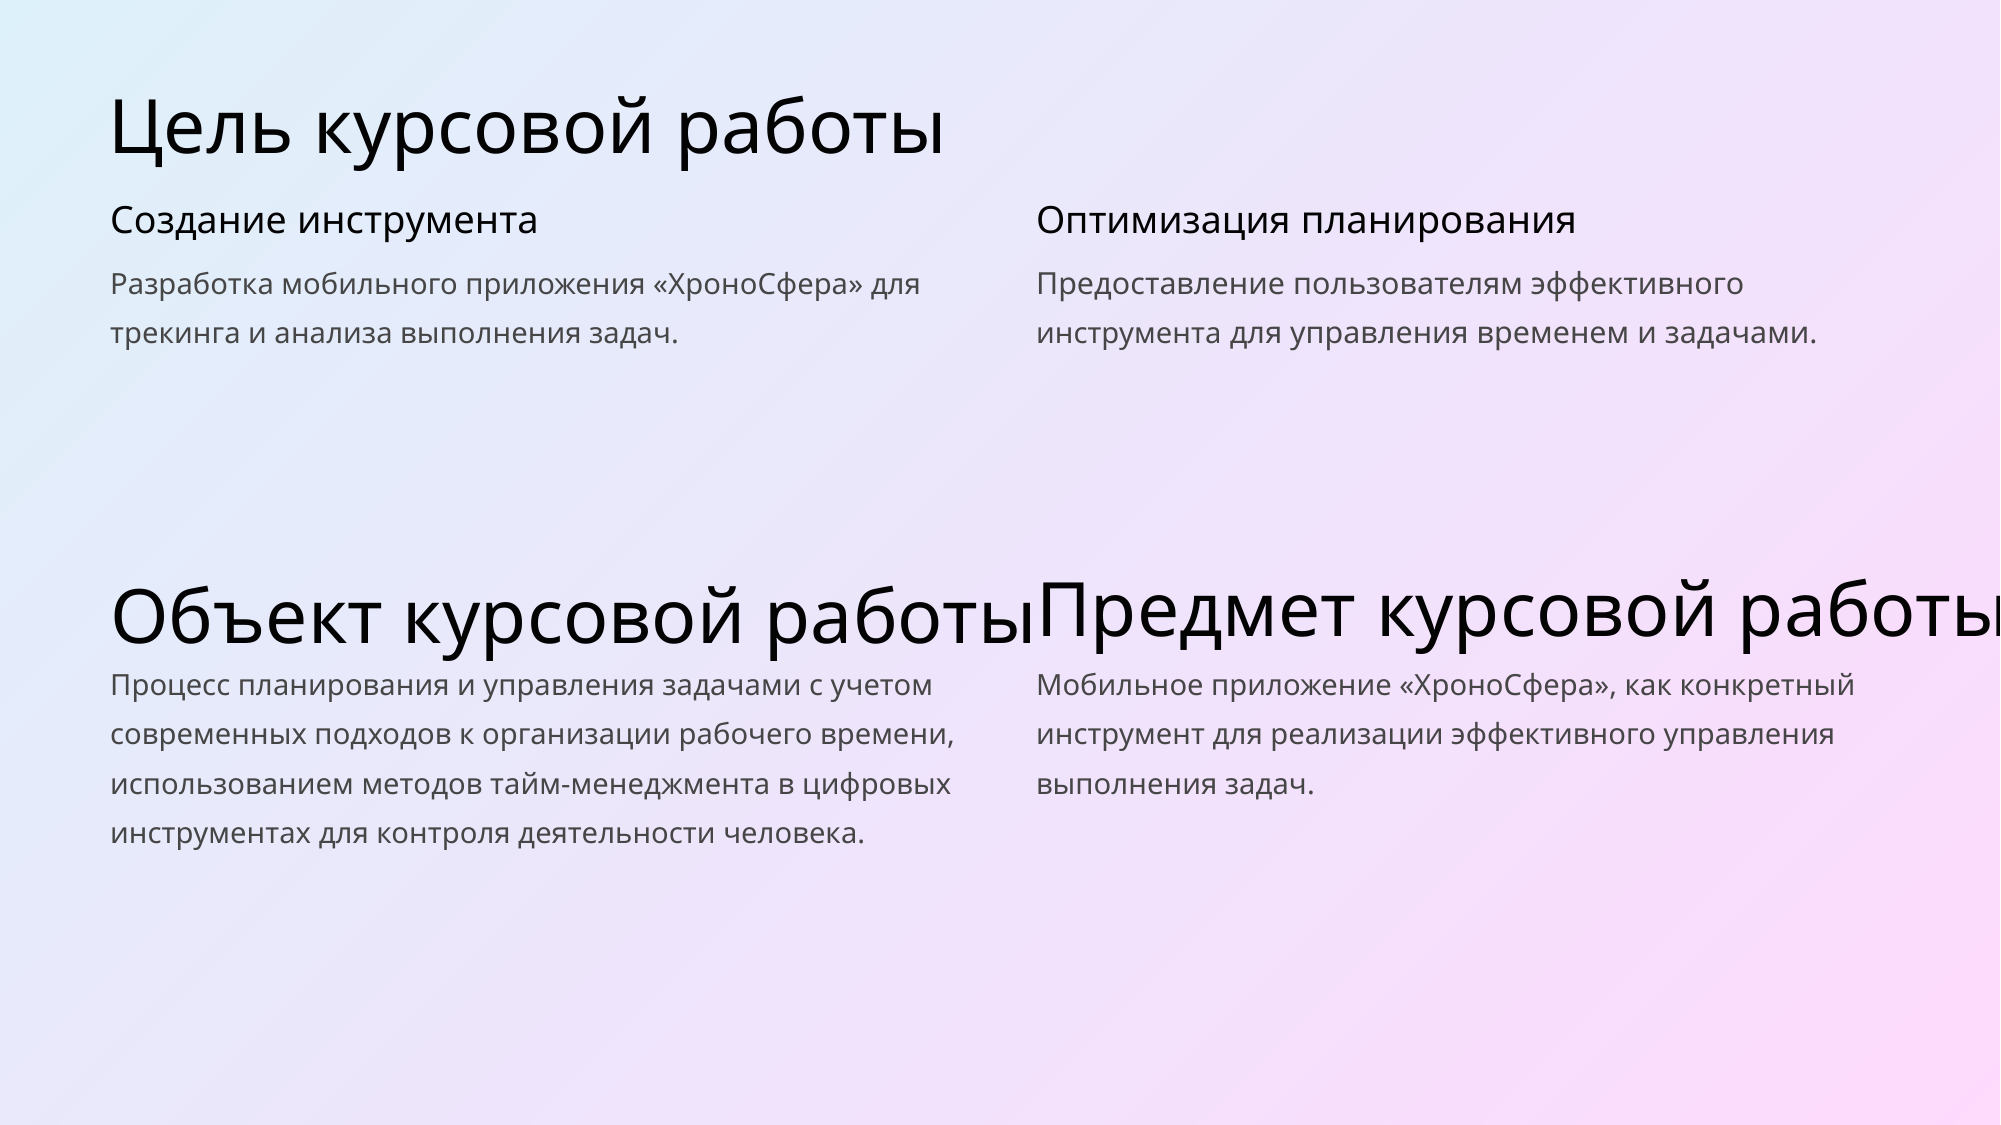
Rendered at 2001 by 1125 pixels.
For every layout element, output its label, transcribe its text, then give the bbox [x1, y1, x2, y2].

text_box Цель курсовой работы [108, 72, 884, 169]
text_box Процесс планирования и управления задачами с учетом современных подходов к организации рабочего времени, использованием методов тайм-менеджмента в цифровых инструментах для контроля деятельности человека. [110, 651, 964, 751]
text_box Мобильное приложение «ХроноСфера», как конкретный инструмент для реализации эффективного управления выполнения задач. [1036, 651, 1890, 751]
text_box Разработка мобильного приложения «ХроноСфера» для трекинга и анализа выполнения задач. [110, 250, 964, 351]
text_box Предоставление пользователям эффективного инструмента для управления временем и задачами. [1036, 250, 1890, 351]
text_box Предмет курсовой работы [1036, 554, 1812, 651]
text_box Объект курсовой работы [110, 562, 886, 651]
text_box Оптимизация планирования [1036, 192, 1585, 242]
text_box Создание инструмента [110, 192, 545, 242]
